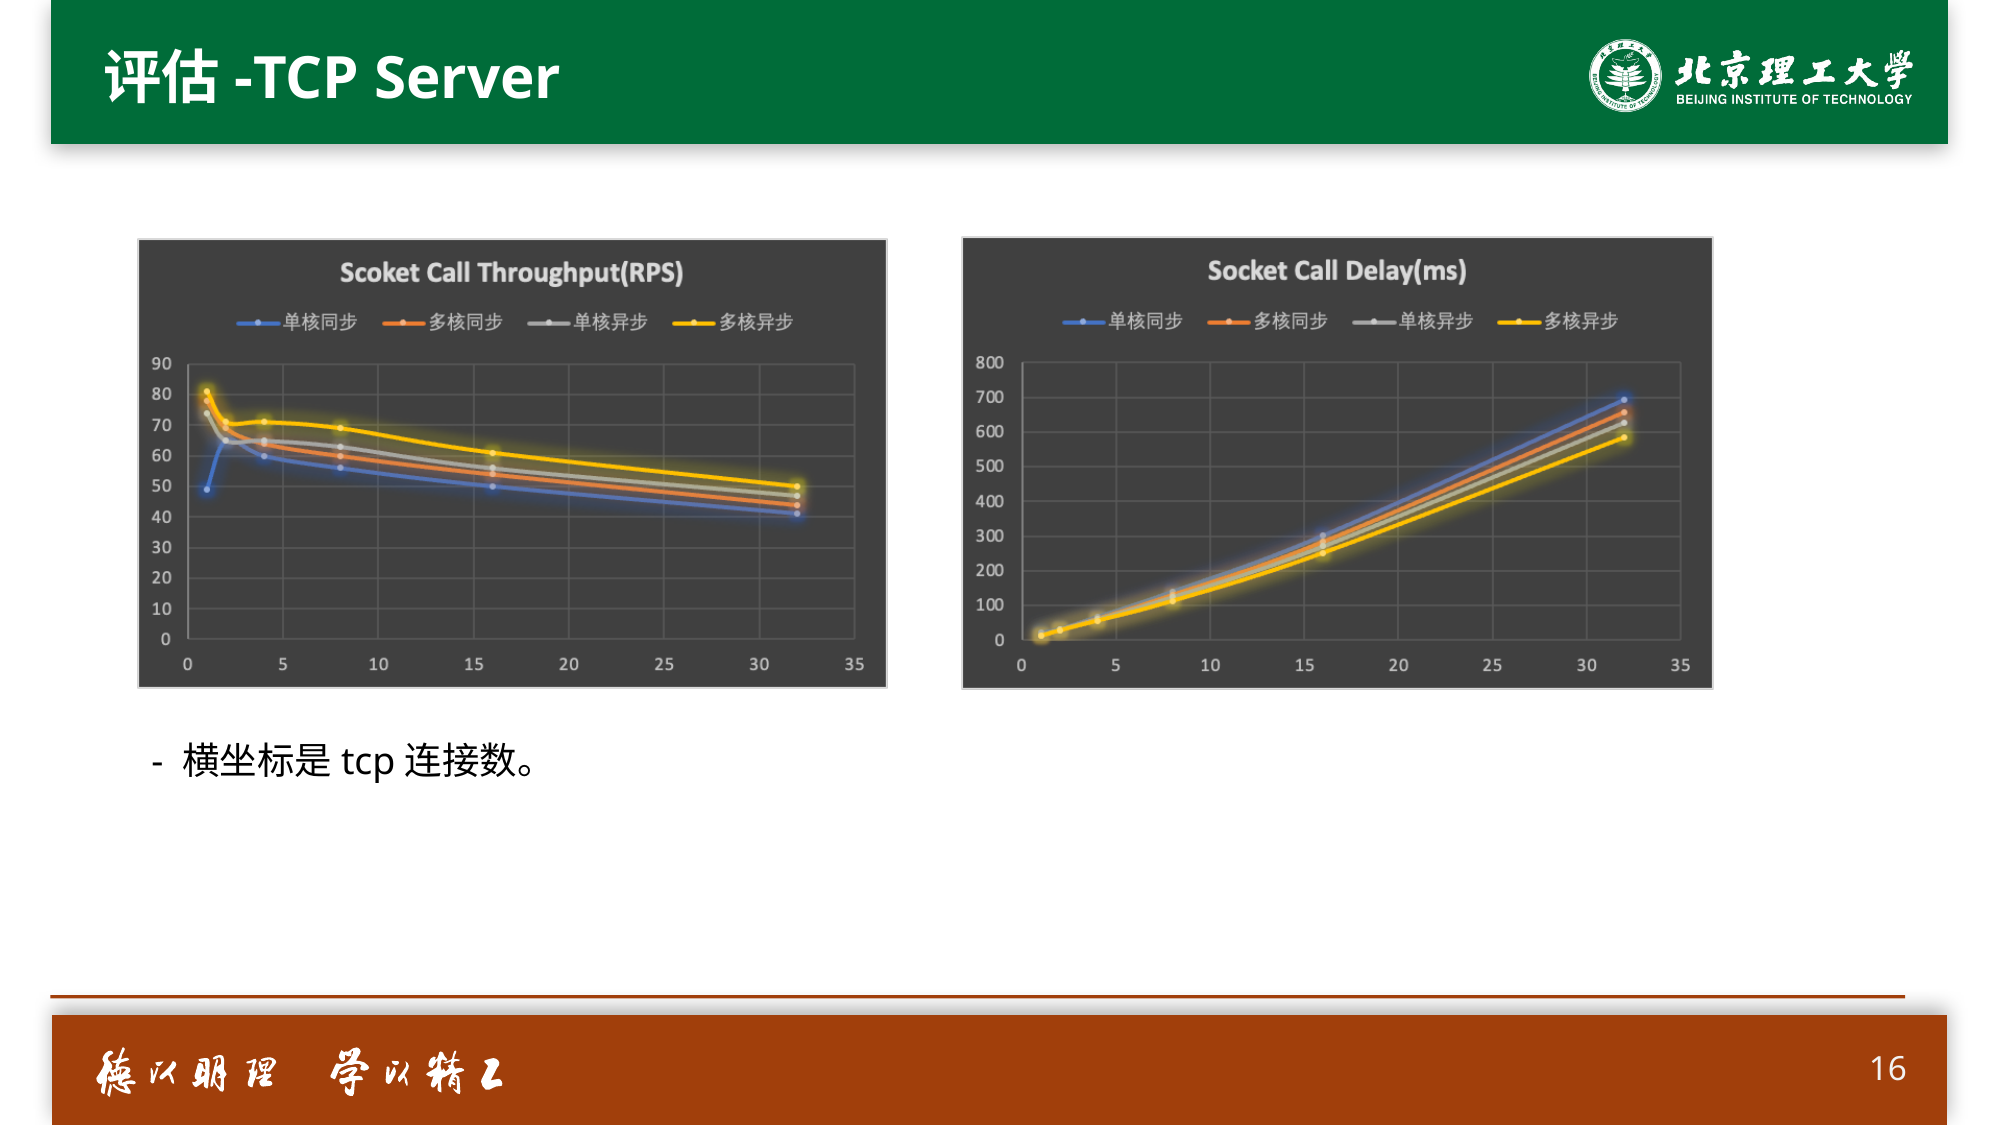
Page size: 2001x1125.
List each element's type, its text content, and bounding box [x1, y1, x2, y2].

picture [1568, 21, 1937, 125]
text_box [49, 994, 1906, 999]
picture [136, 238, 889, 689]
title 评估-TCP Server [88, 40, 1507, 120]
picture [961, 236, 1714, 691]
text_box - 横坐标是tcp连接数。 [136, 729, 1137, 790]
